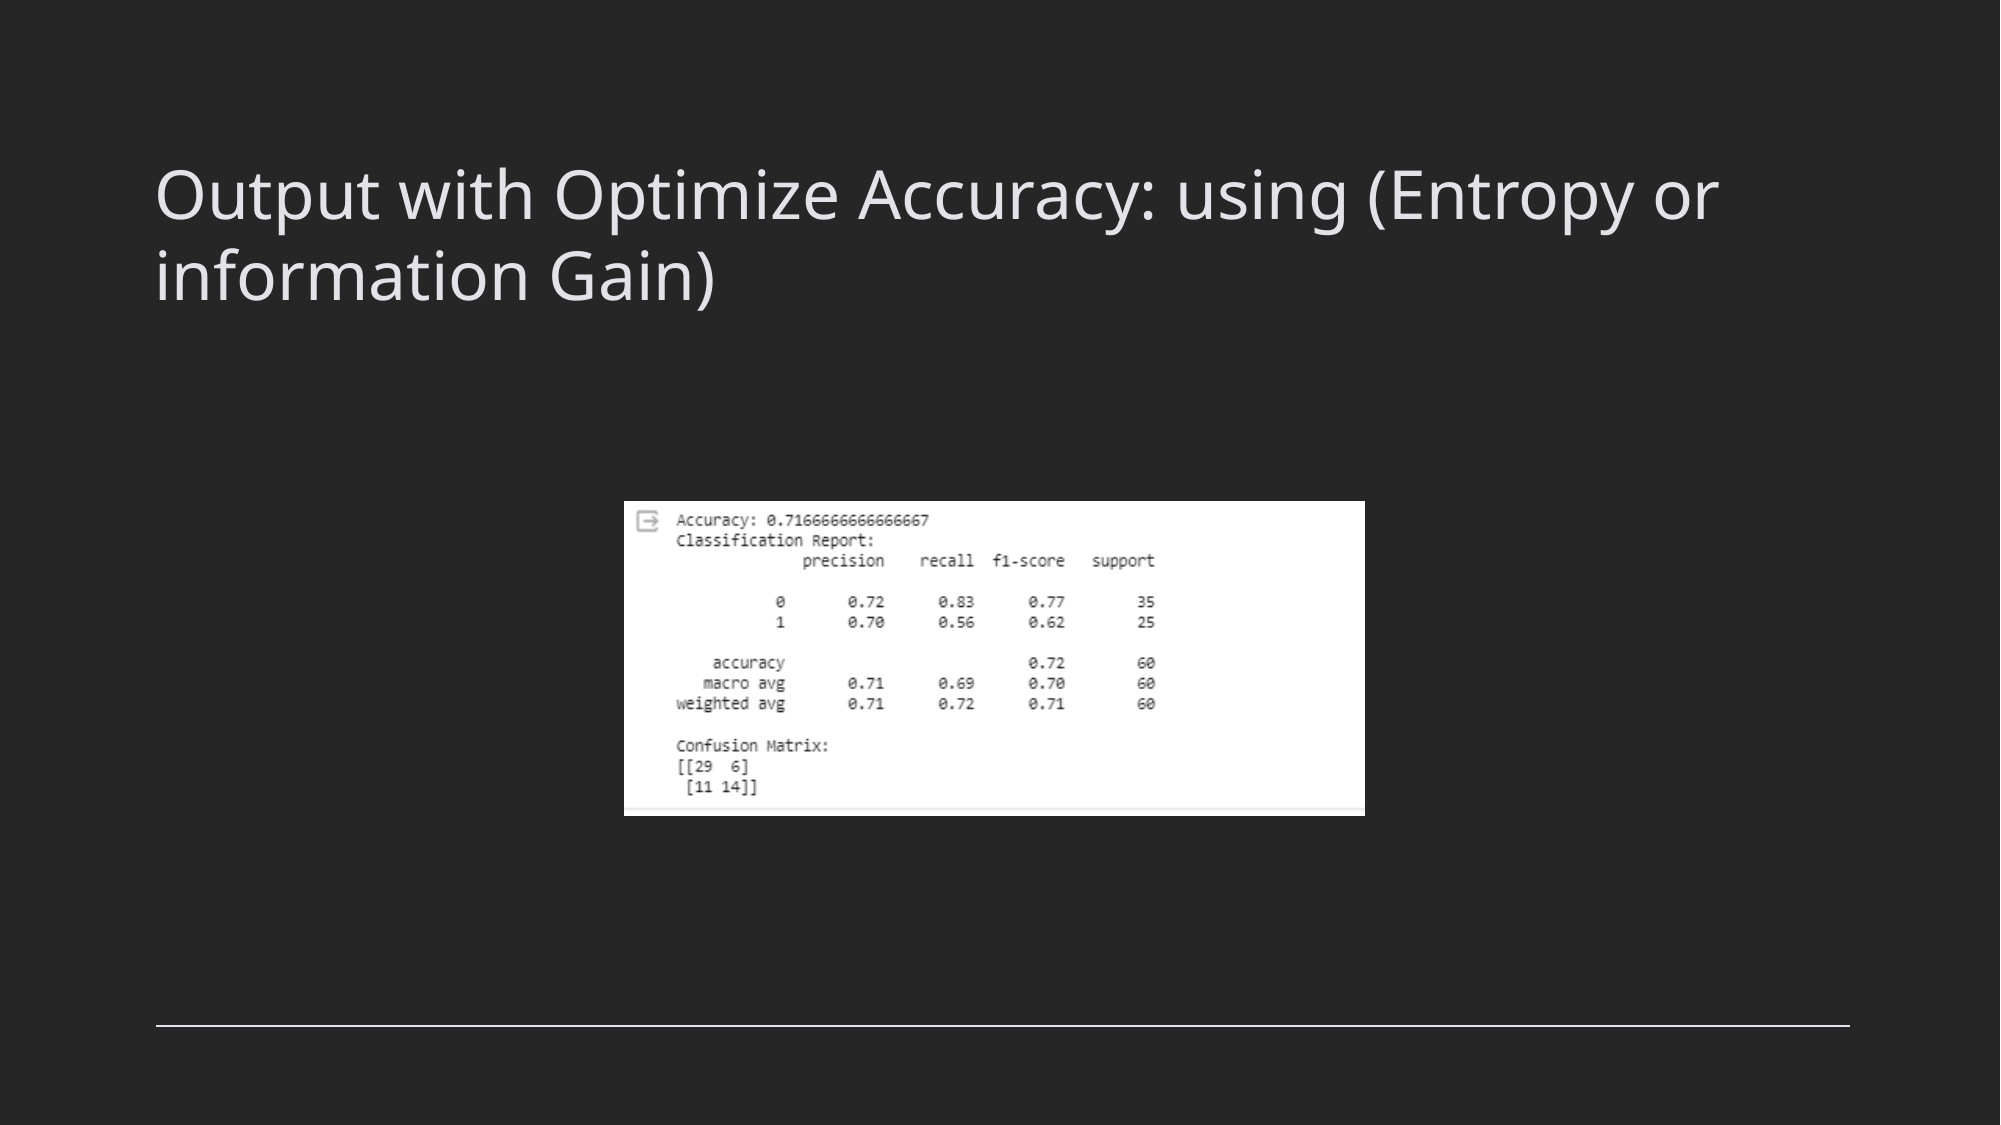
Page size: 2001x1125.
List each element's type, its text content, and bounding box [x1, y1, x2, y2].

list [624, 501, 1365, 816]
title Output with Optimize Accuracy: using (Entropy or information Gain) [139, 143, 1850, 322]
